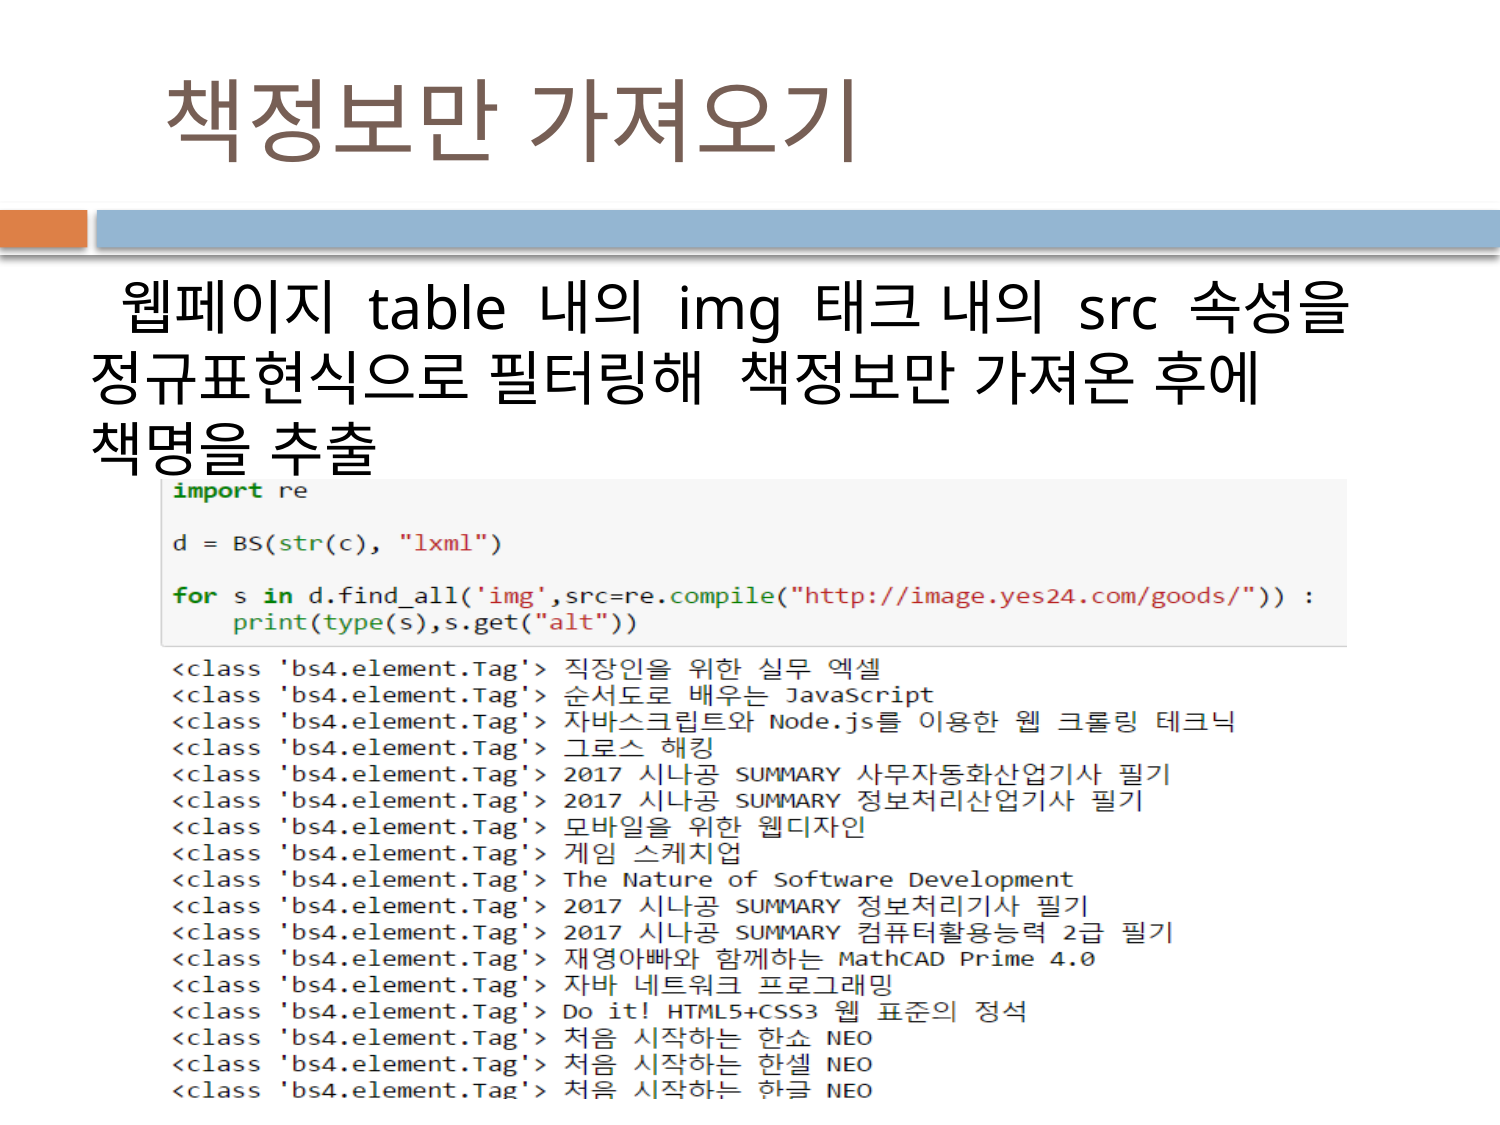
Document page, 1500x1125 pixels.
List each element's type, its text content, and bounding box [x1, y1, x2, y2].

list 웹페이지 table 내의 img 태크 내의 src 속성을 정규표현식으로 필터링해 책정보만 가져온 후에 책명을 추출 [75, 262, 1425, 492]
title 책정보만 가져오기 [100, 37, 1438, 200]
picture [153, 479, 1347, 1099]
